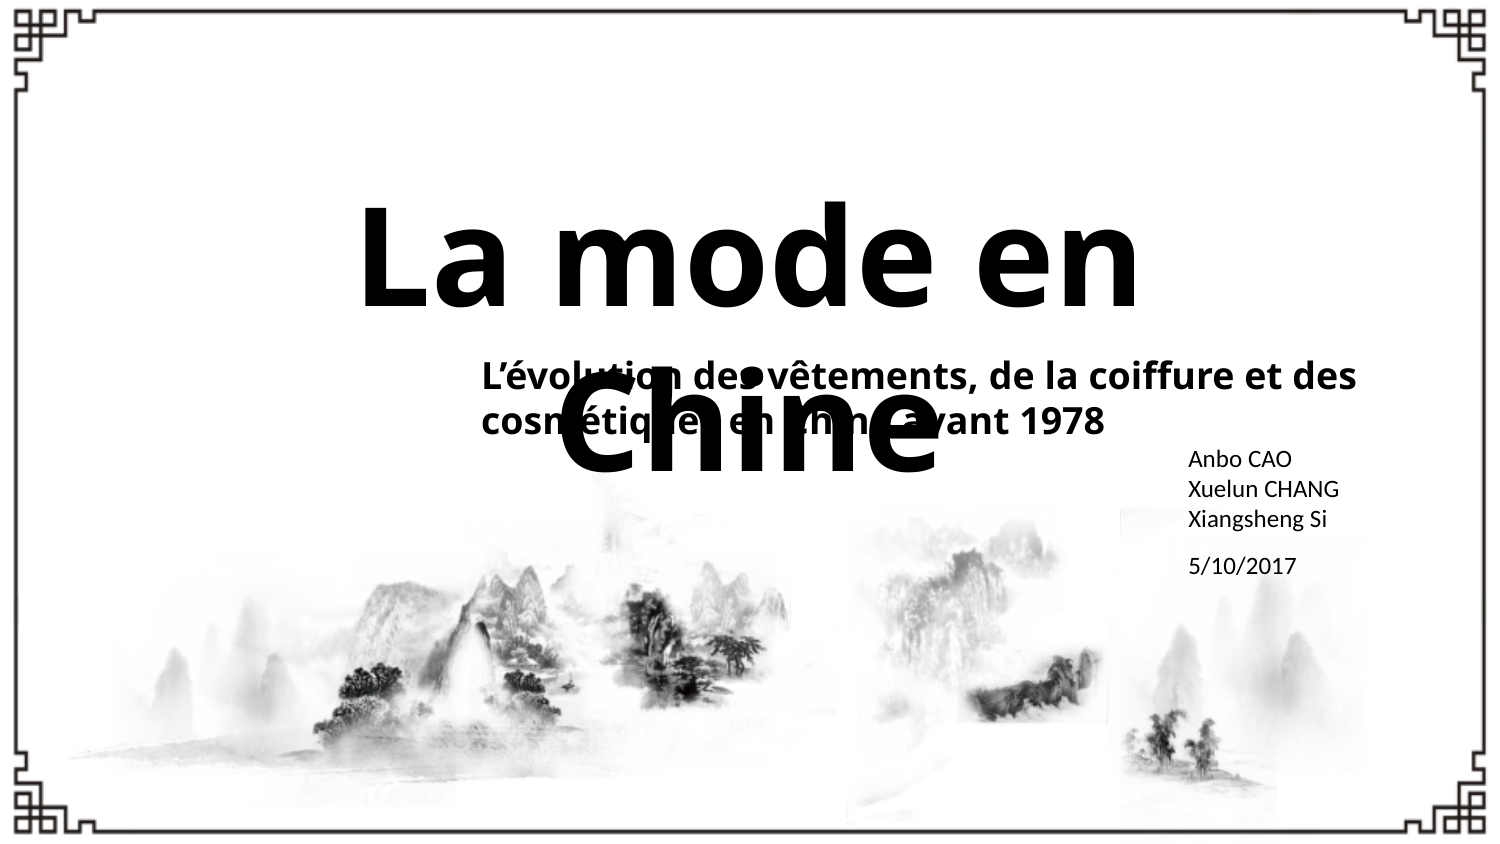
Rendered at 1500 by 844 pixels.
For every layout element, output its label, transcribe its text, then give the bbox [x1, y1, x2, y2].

picture [0, 0, 1500, 844]
text_box L’évolution des vêtements, de la coiffure et des cosmétiques en Chine avant 1978 [466, 344, 1405, 432]
text_box La mode en Chine [151, 161, 1348, 432]
